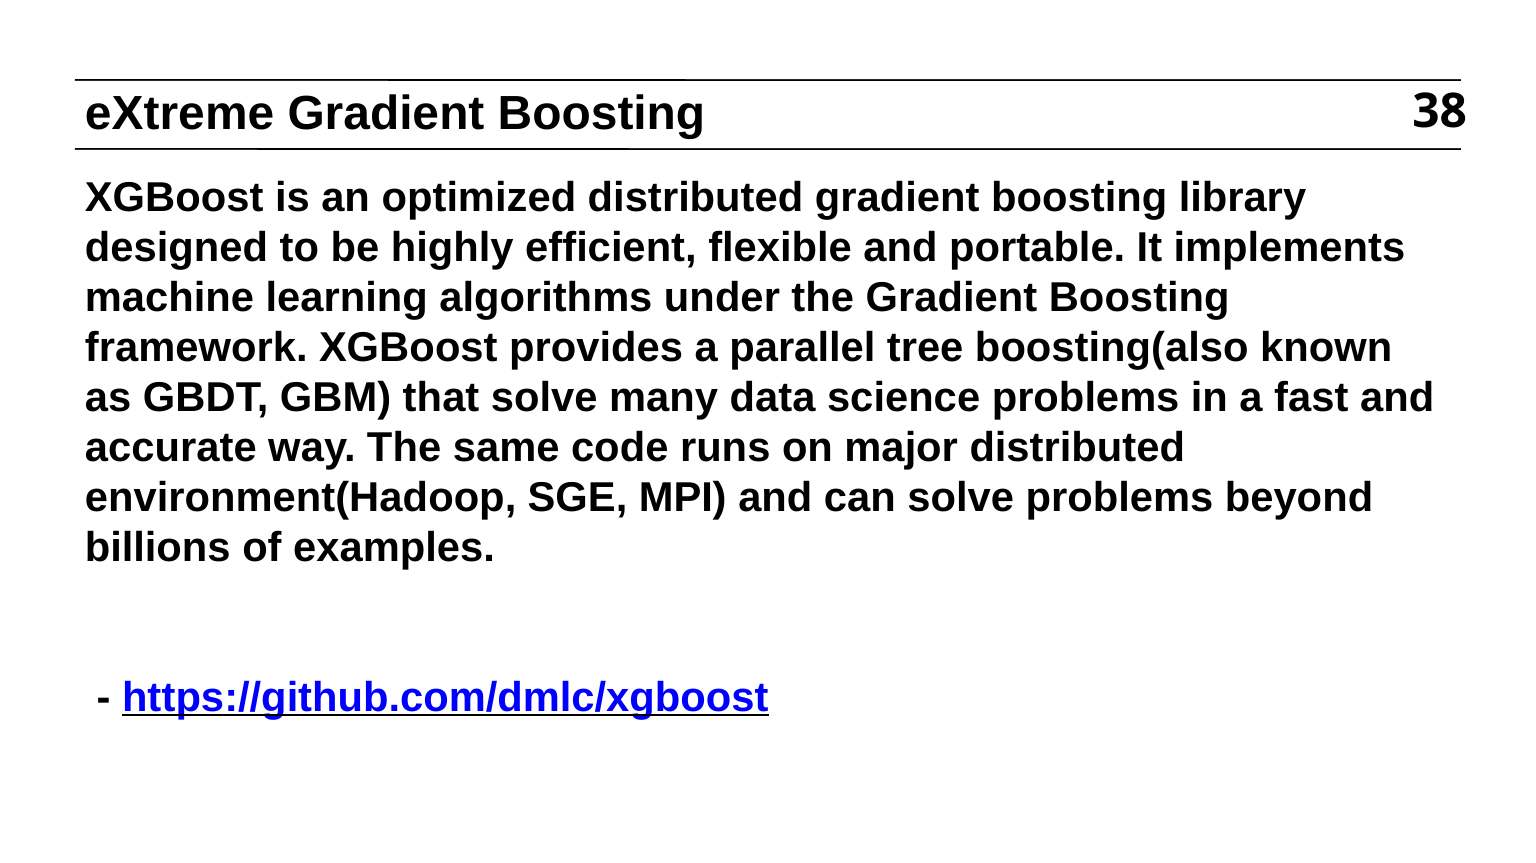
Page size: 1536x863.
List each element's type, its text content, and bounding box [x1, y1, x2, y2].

title eXtreme Gradient Boosting [76, 82, 1369, 160]
list XGBoost is an optimized distributed gradient boosting library designed to be highly efficient, flexible and portable. It implements machine learning algorithms under the Gradient Boosting framework. XGBoost provides a parallel tree boosting(also known as GBDT, GBM) that solve many data science problems in a fast and accurate way. The same code runs on major distributed environment(Hadoop, SGE, MPI) and can solve problems beyond billions of examples. - https://github.com/dmlc/xgboost [76, 160, 1460, 823]
slide_number 38 [1410, 83, 1470, 142]
